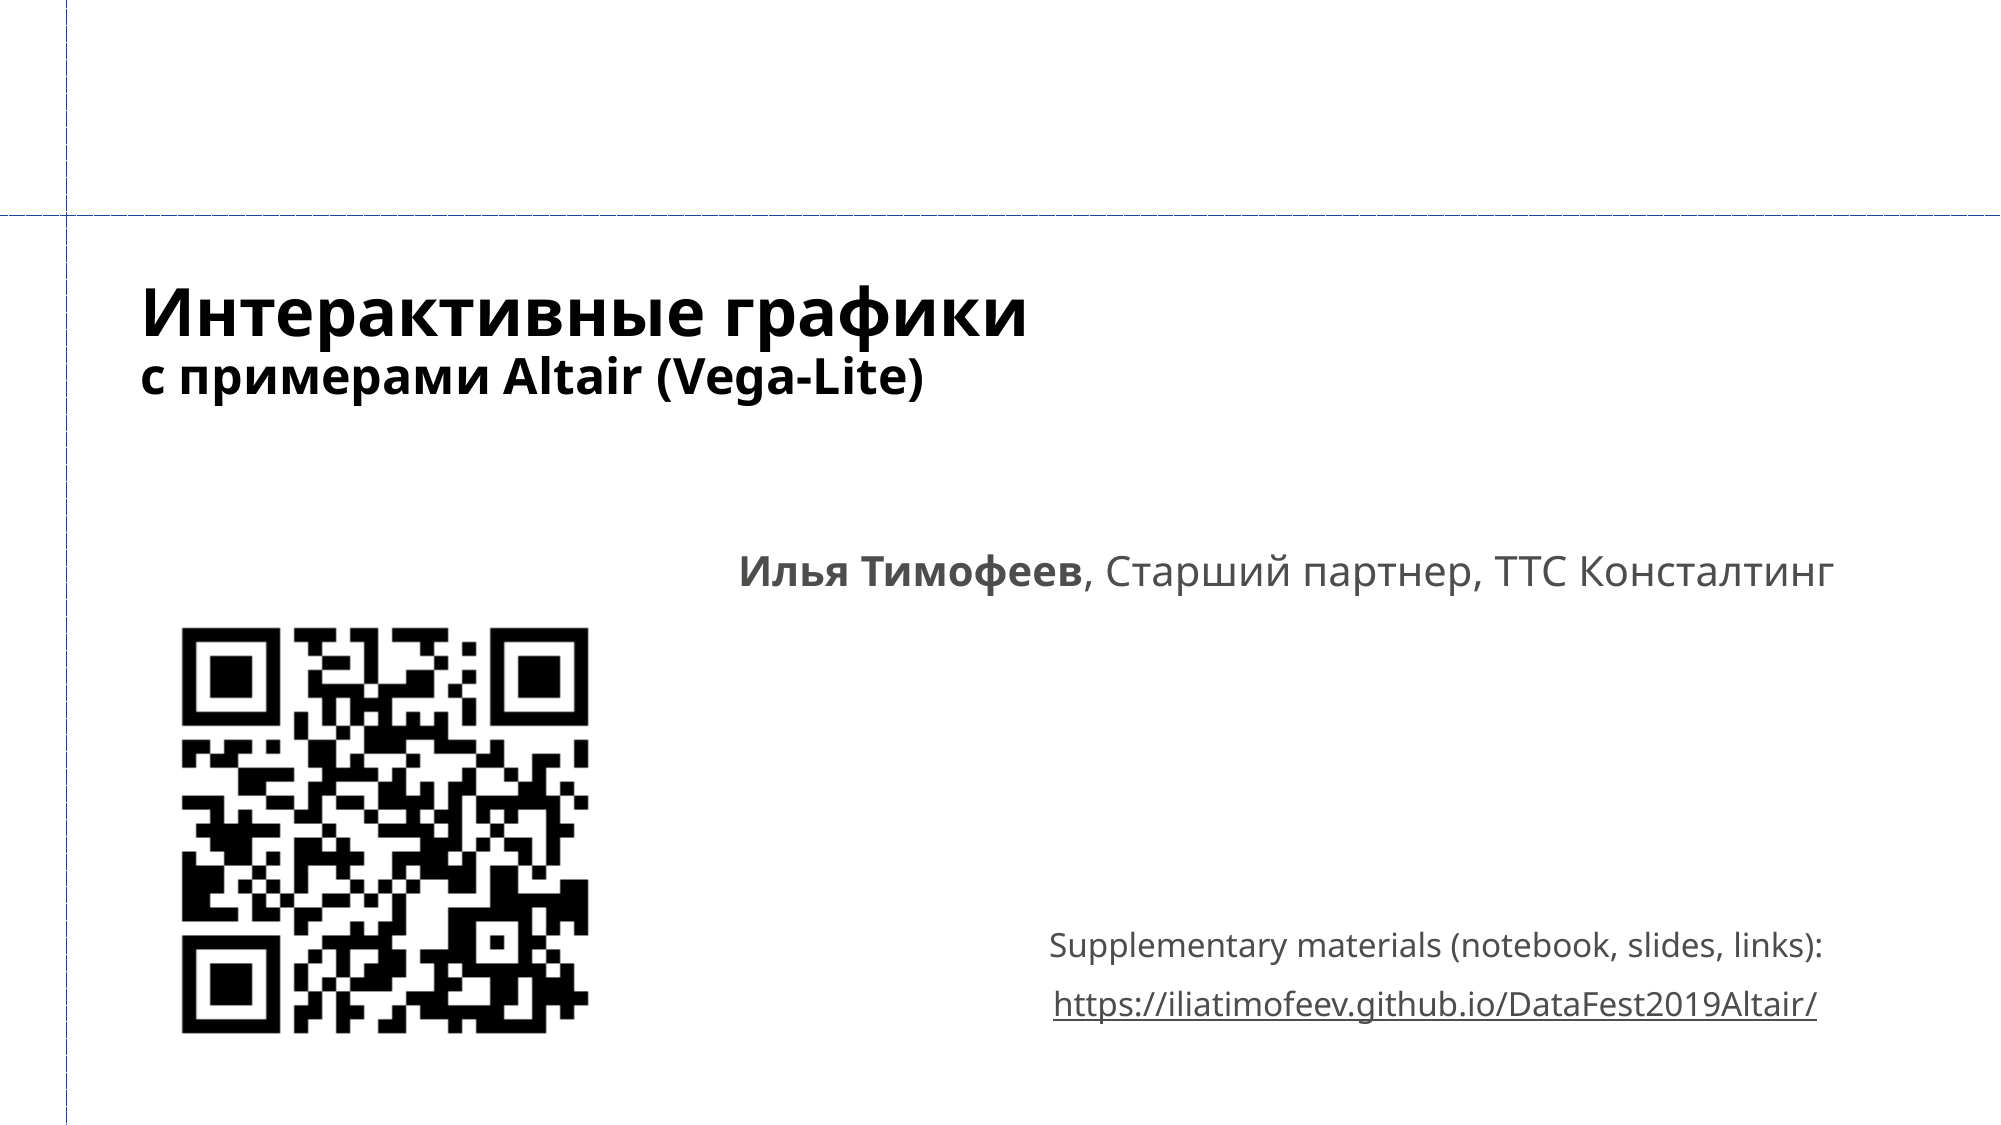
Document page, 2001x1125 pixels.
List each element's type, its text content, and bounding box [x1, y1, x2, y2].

text_box https://iliatimofeev.github.io/DataFest2019Altair/ [1038, 975, 1833, 1036]
text_box Интерактивные графики с примерами Altair (Vega-Lite) [125, 271, 1880, 497]
text_box Supplementary materials (notebook, slides, links): [1034, 916, 1840, 972]
picture [123, 569, 648, 1094]
text_box Илья Тимофеев, Старший партнер, ТТС Консталтинг [538, 537, 1850, 603]
